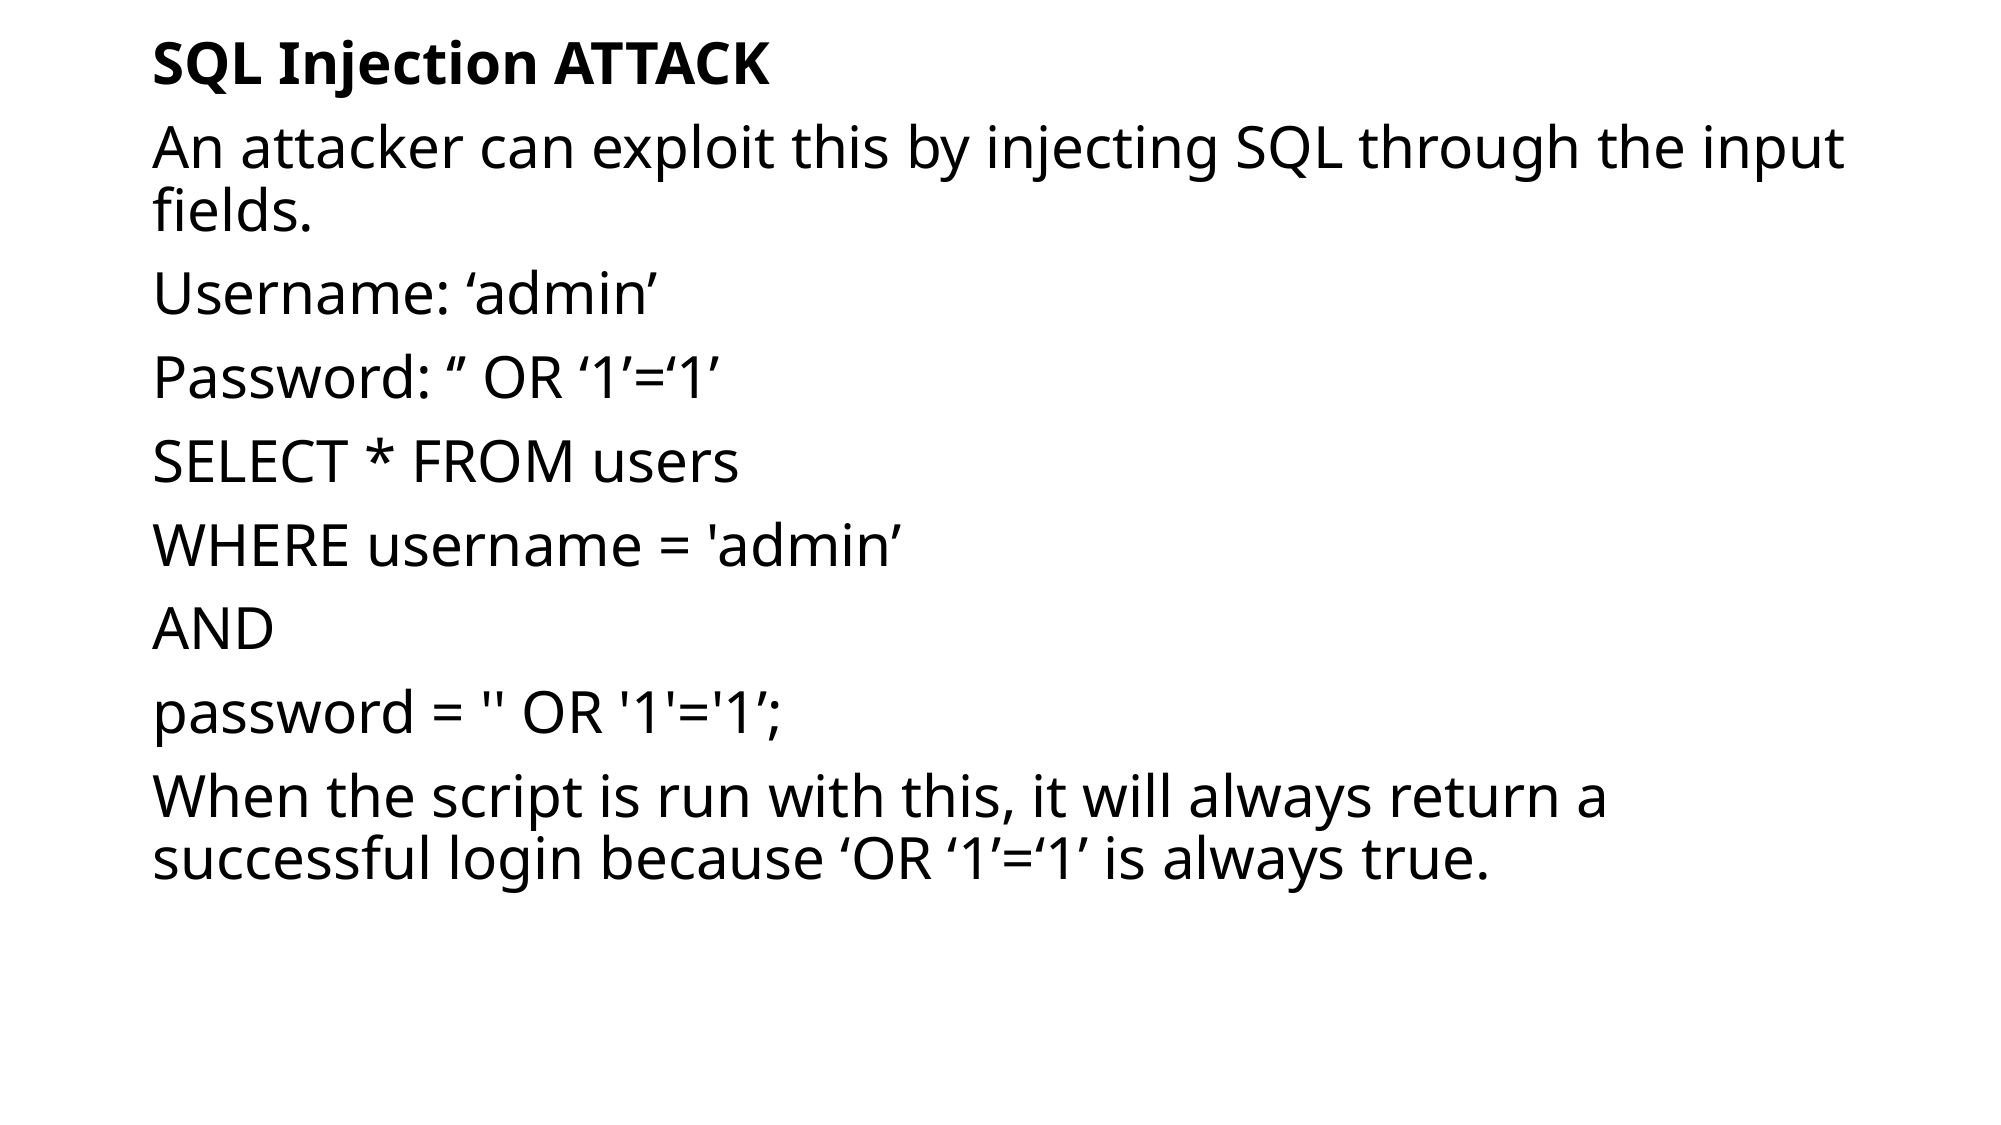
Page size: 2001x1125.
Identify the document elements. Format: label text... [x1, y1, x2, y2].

list SQL Injection ATTACK An attacker can exploit this by injecting SQL through the input fields. Username: ‘admin’ Password: ‘’ OR ‘1’=‘1’ SELECT * FROM users WHERE username = 'admin’ AND password = '' OR '1'='1’; When the script is run with this, it will always return a successful login because ‘OR ‘1’=‘1’ is always true. [137, 26, 1863, 1014]
